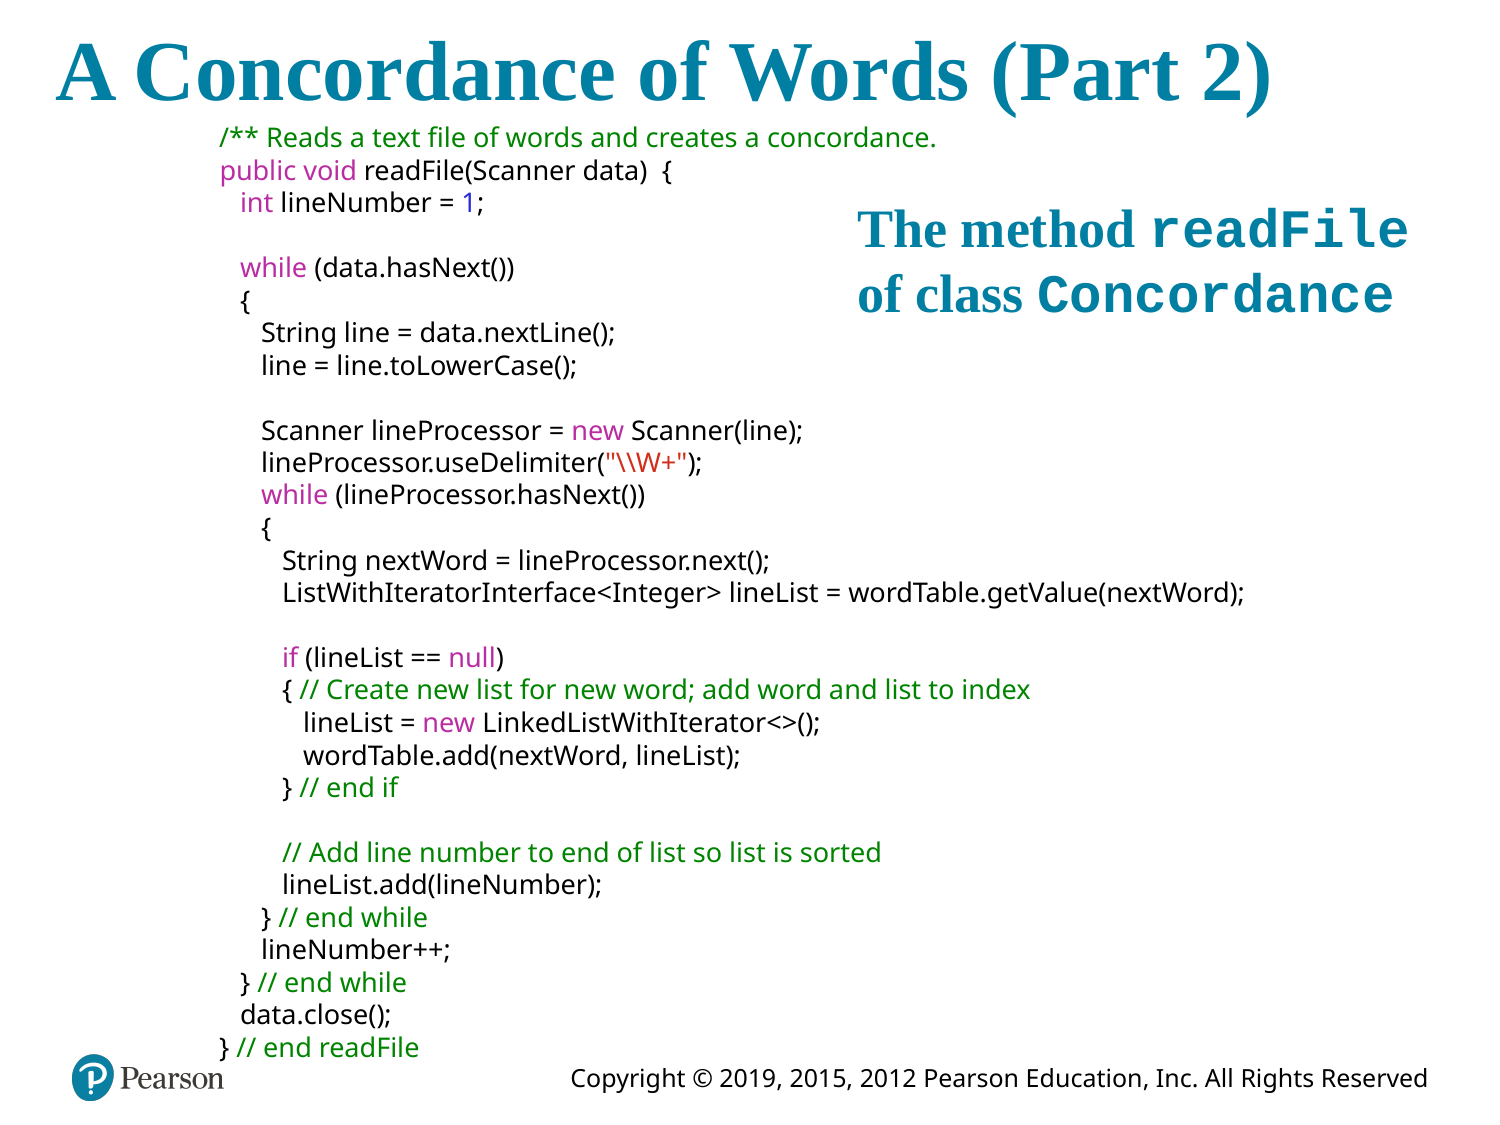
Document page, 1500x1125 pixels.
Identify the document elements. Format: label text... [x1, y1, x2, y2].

text_box The method readFile of class Concordance [849, 185, 1449, 331]
picture [72, 1087, 83, 1101]
picture [98, 1054, 224, 1101]
text_box /** Reads a text file of words and creates a concordance. public void readFile(Scanner data) { int lineNumber = 1; while (data.hasNext()) { String line = data.nextLine(); line = line.toLowerCase(); Scanner lineProcessor = new Scanner(line); lineProcessor.useDelimiter("\\W+"); while (lineProcessor.hasNext()) { String nextWord = lineProcessor.next(); ListWithIteratorInterface<Integer> lineList = wordTable.getValue(nextWord); if (lineList == null) { // Create new list for new word; add word and list to index lineList = new LinkedListWithIterator<>(); wordTable.add(nextWord, lineList); } // end if // Add line number to end of list so list is sorted lineList.add(lineNumber); } // end while lineNumber++; } // end while data.close(); } // end readFile [190, 113, 1253, 1070]
title A Concordance of Words (Part 2) [40, 0, 1438, 133]
picture [80, 1063, 106, 1088]
picture [72, 1054, 88, 1070]
